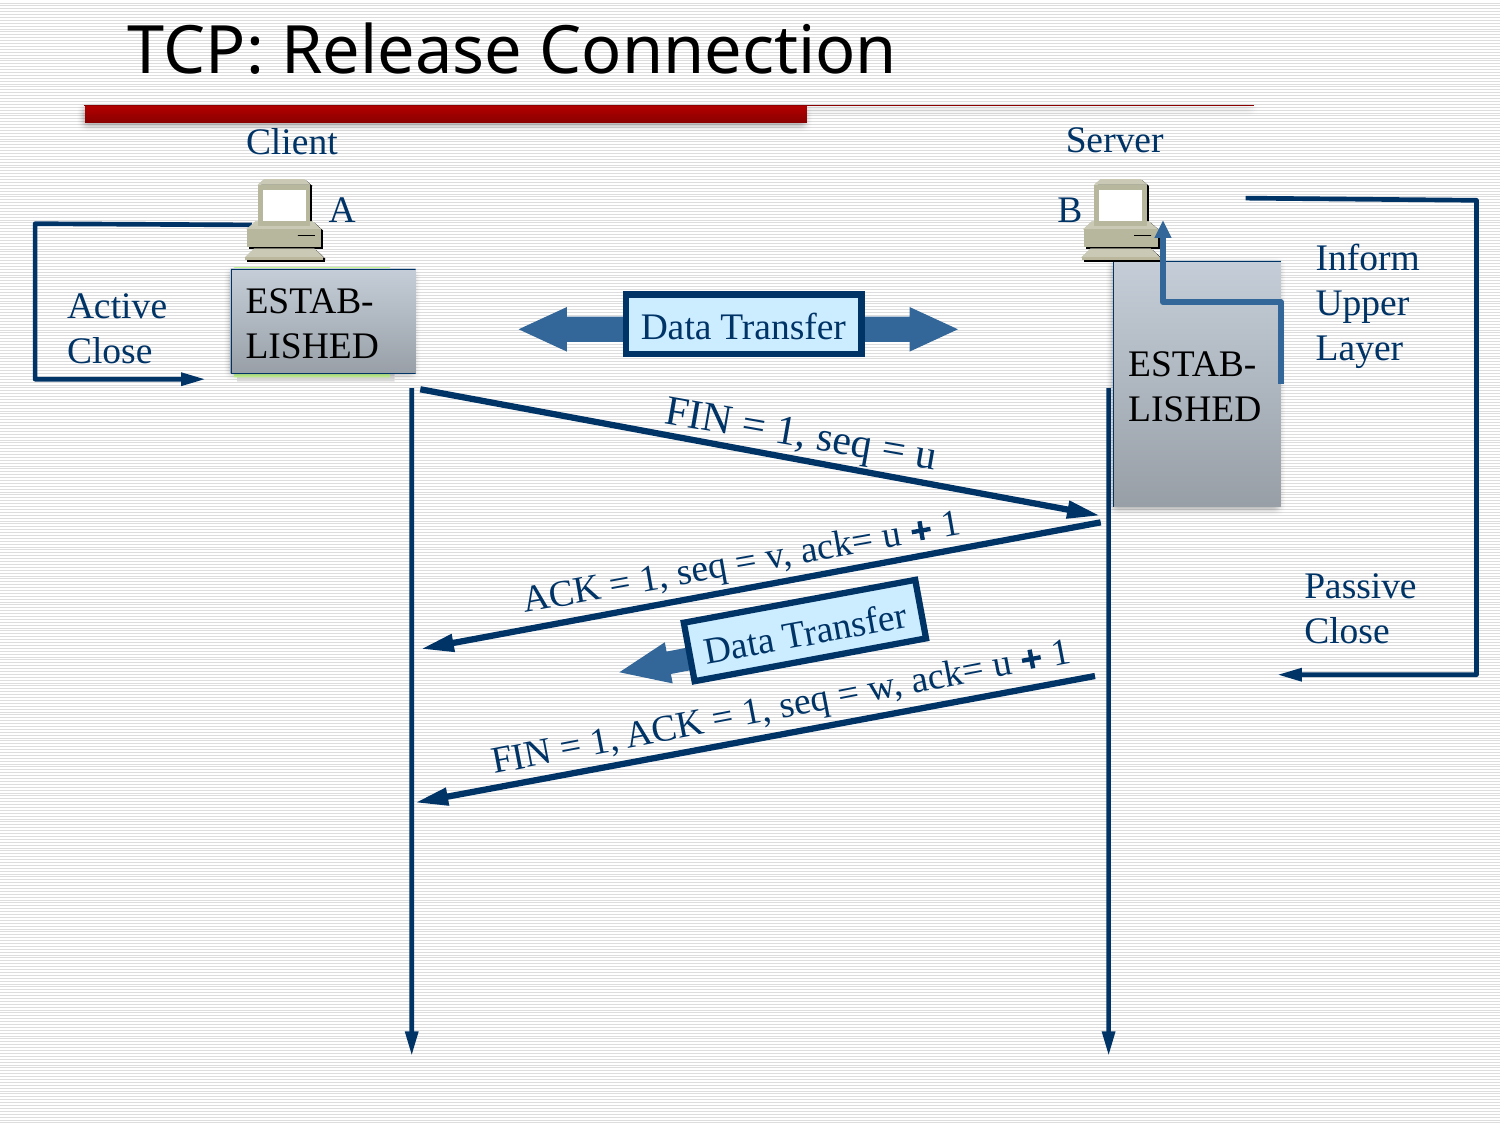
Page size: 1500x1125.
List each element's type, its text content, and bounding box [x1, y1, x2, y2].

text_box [1162, 220, 1282, 385]
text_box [34, 223, 253, 380]
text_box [1245, 197, 1477, 675]
text_box Data Transfer [626, 294, 862, 354]
text_box [84, 105, 1254, 123]
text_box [416, 673, 1096, 803]
text_box TCP: Release Connection [112, 0, 914, 95]
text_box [422, 522, 1101, 649]
text_box [862, 308, 956, 351]
picture [1080, 177, 1164, 264]
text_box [411, 387, 1109, 1055]
text_box A [327, 178, 371, 238]
picture [243, 177, 327, 264]
text_box [521, 308, 626, 351]
text_box B [1042, 178, 1079, 238]
text_box ESTAB- LISHED [1113, 273, 1240, 507]
text_box Client [231, 130, 354, 170]
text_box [420, 389, 1099, 516]
text_box ESTAB- LISHED [257, 268, 416, 374]
text_box Server [1051, 113, 1179, 168]
